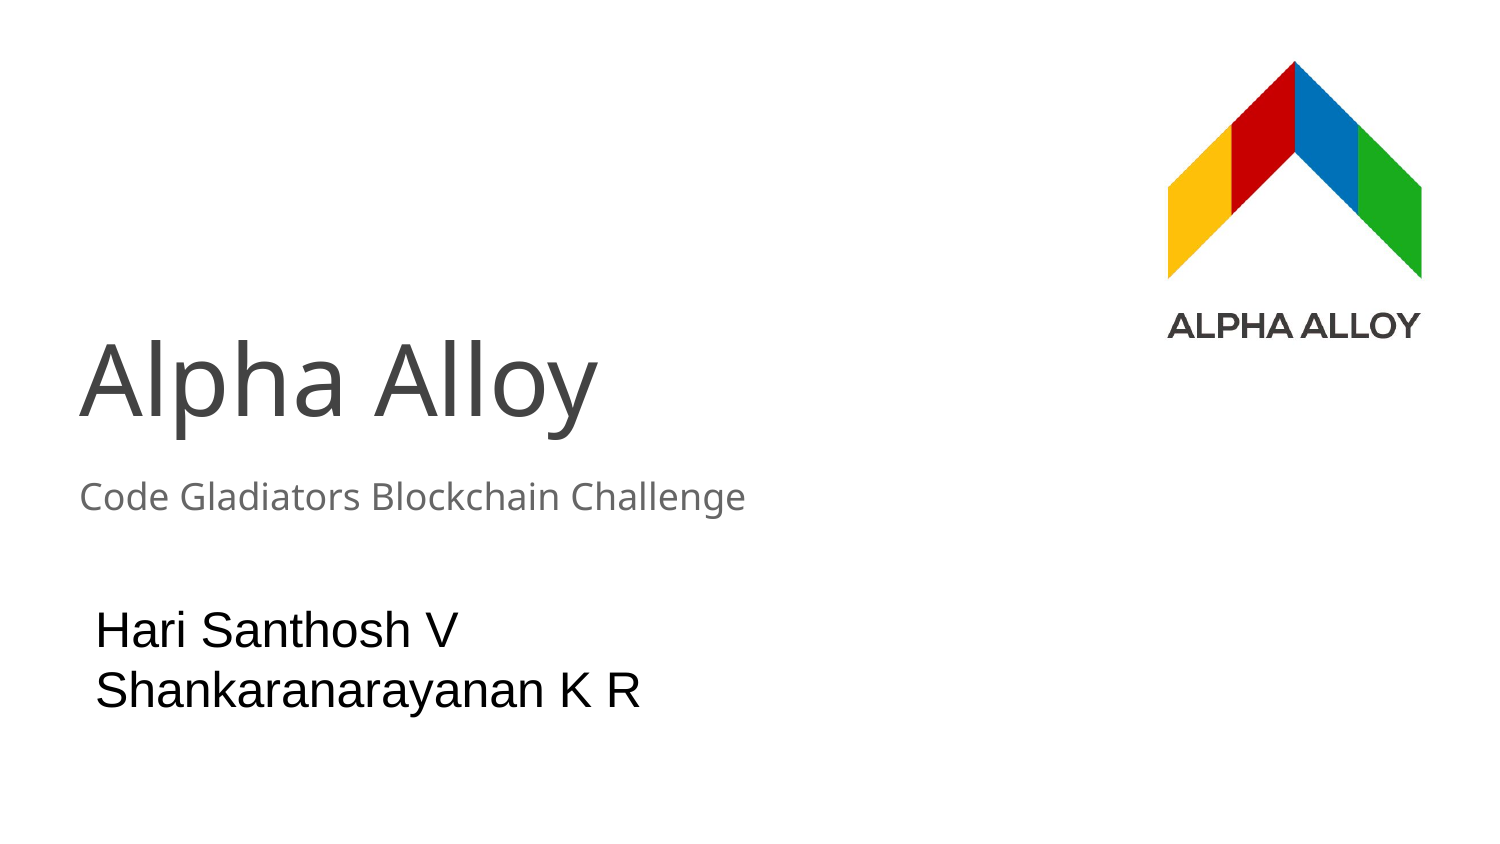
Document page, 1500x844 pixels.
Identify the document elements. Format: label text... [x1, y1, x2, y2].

picture [1161, 55, 1432, 384]
subtitle Code Gladiators Blockchain Challenge [64, 457, 1413, 529]
text_box Hari Santhosh V Shankaranarayanan K R [80, 582, 766, 776]
title Alpha Alloy [64, 298, 1413, 452]
